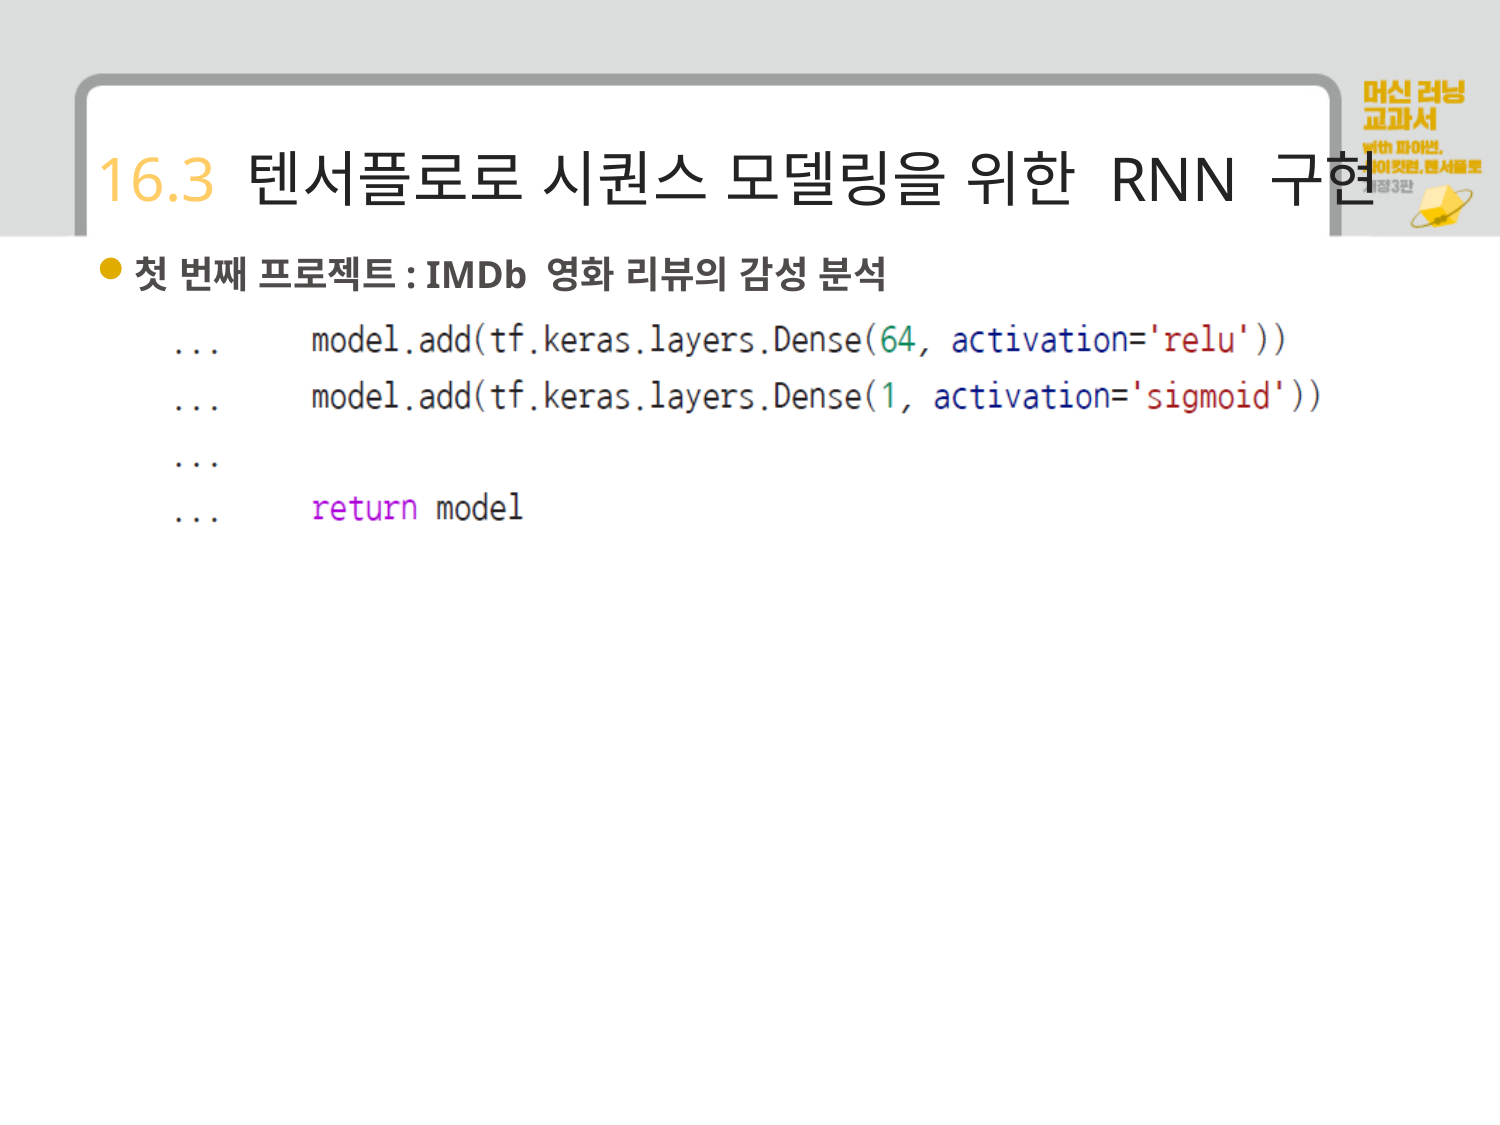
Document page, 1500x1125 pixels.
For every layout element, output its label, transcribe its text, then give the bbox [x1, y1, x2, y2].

list 첫 번째 프로젝트: IMDb 영화 리뷰의 감성 분석 [81, 239, 1450, 1054]
title 16.3 텐서플로로 시퀀스 모델링을 위한 RNN 구현 [81, 90, 1412, 222]
picture [0, 0, 1500, 1125]
